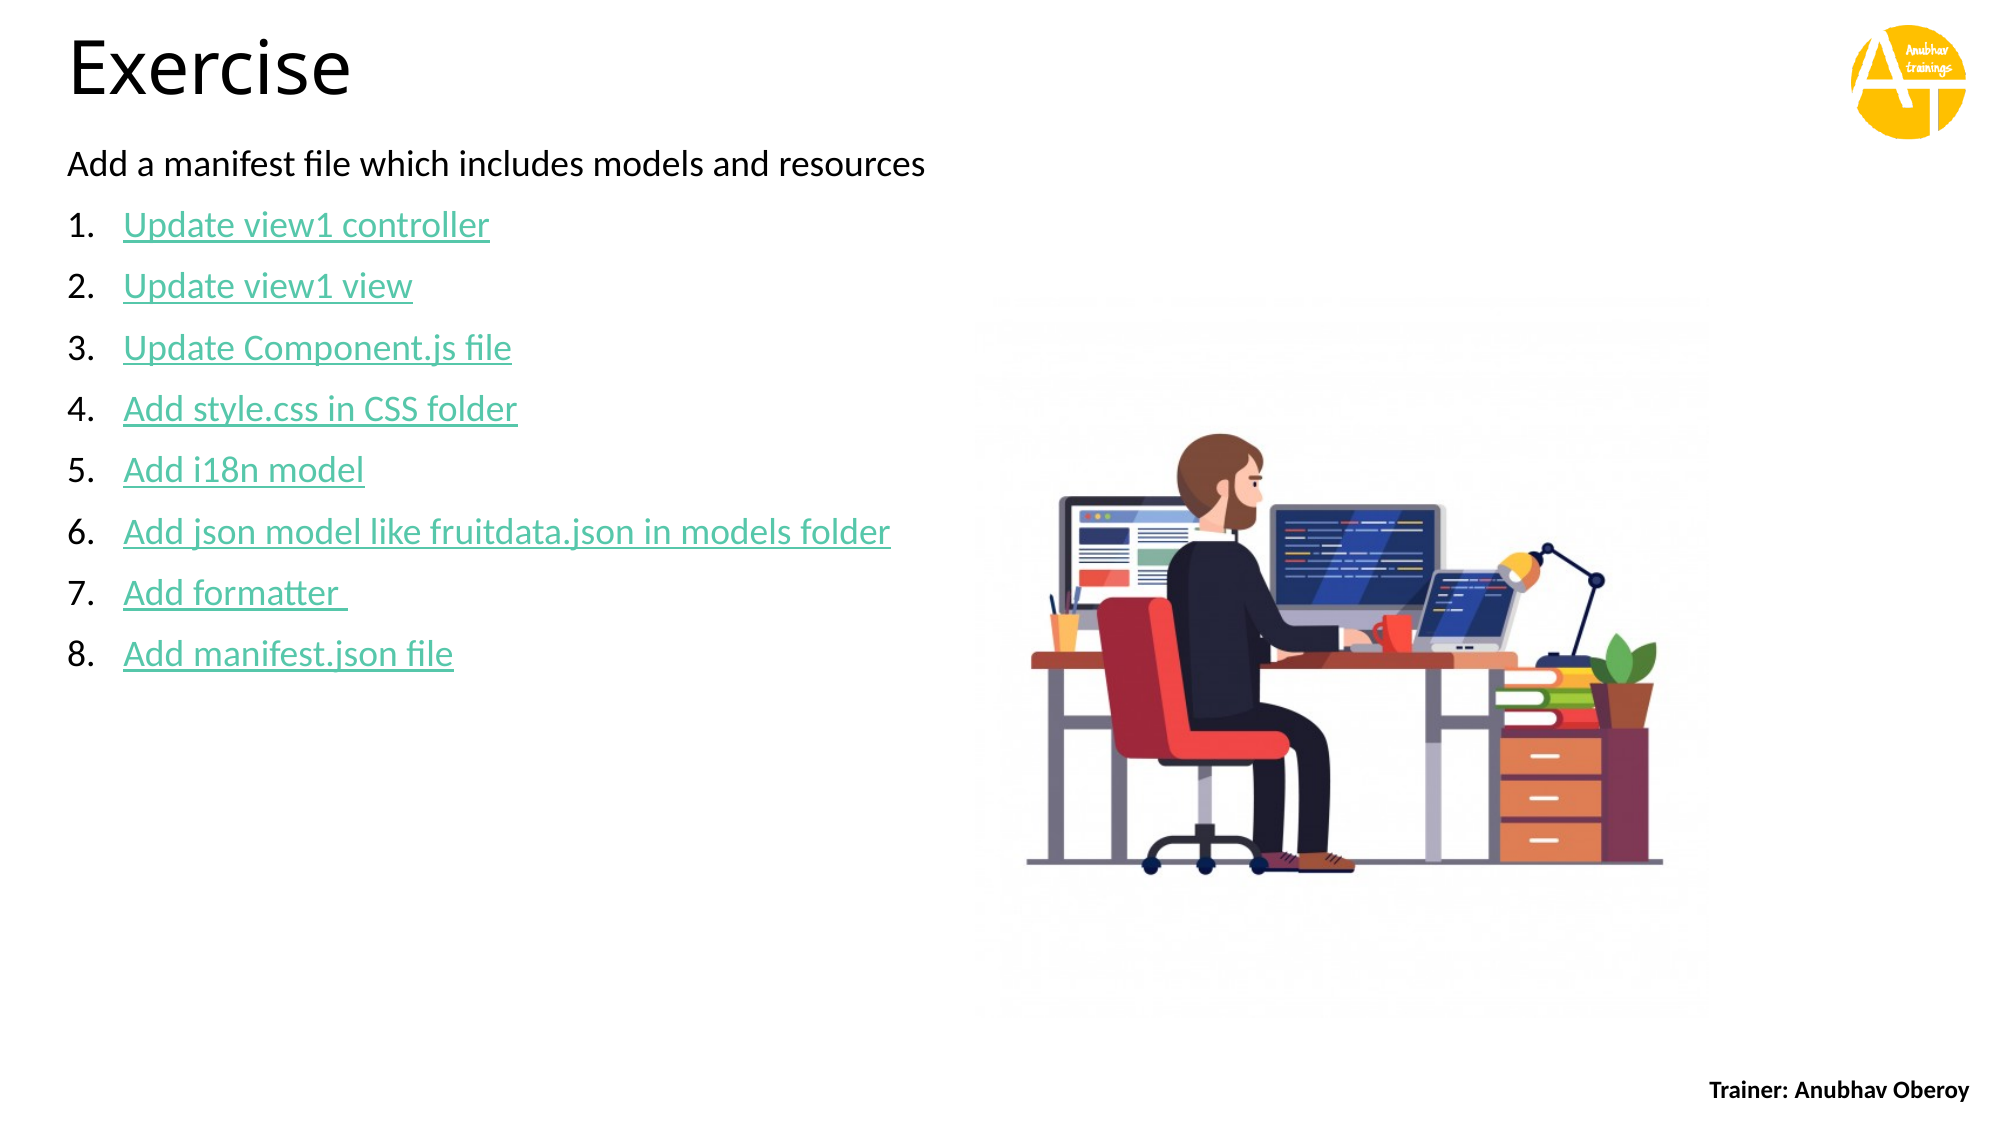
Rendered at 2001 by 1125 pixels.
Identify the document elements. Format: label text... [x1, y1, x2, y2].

picture [975, 297, 1710, 1018]
text_box Exercise [52, 22, 1778, 126]
text_box Trainer: Anubhav Oberoy [1657, 1069, 2000, 1108]
text_box Add a manifest file which includes models and resources Update view1 controller Update view1 view Update Component.js file Add style.css in CSS folder Add i18n model Add json model like fruitdata.json in models folder Add formatter Add manifest.json file [52, 136, 1778, 851]
picture [1839, 17, 1972, 149]
